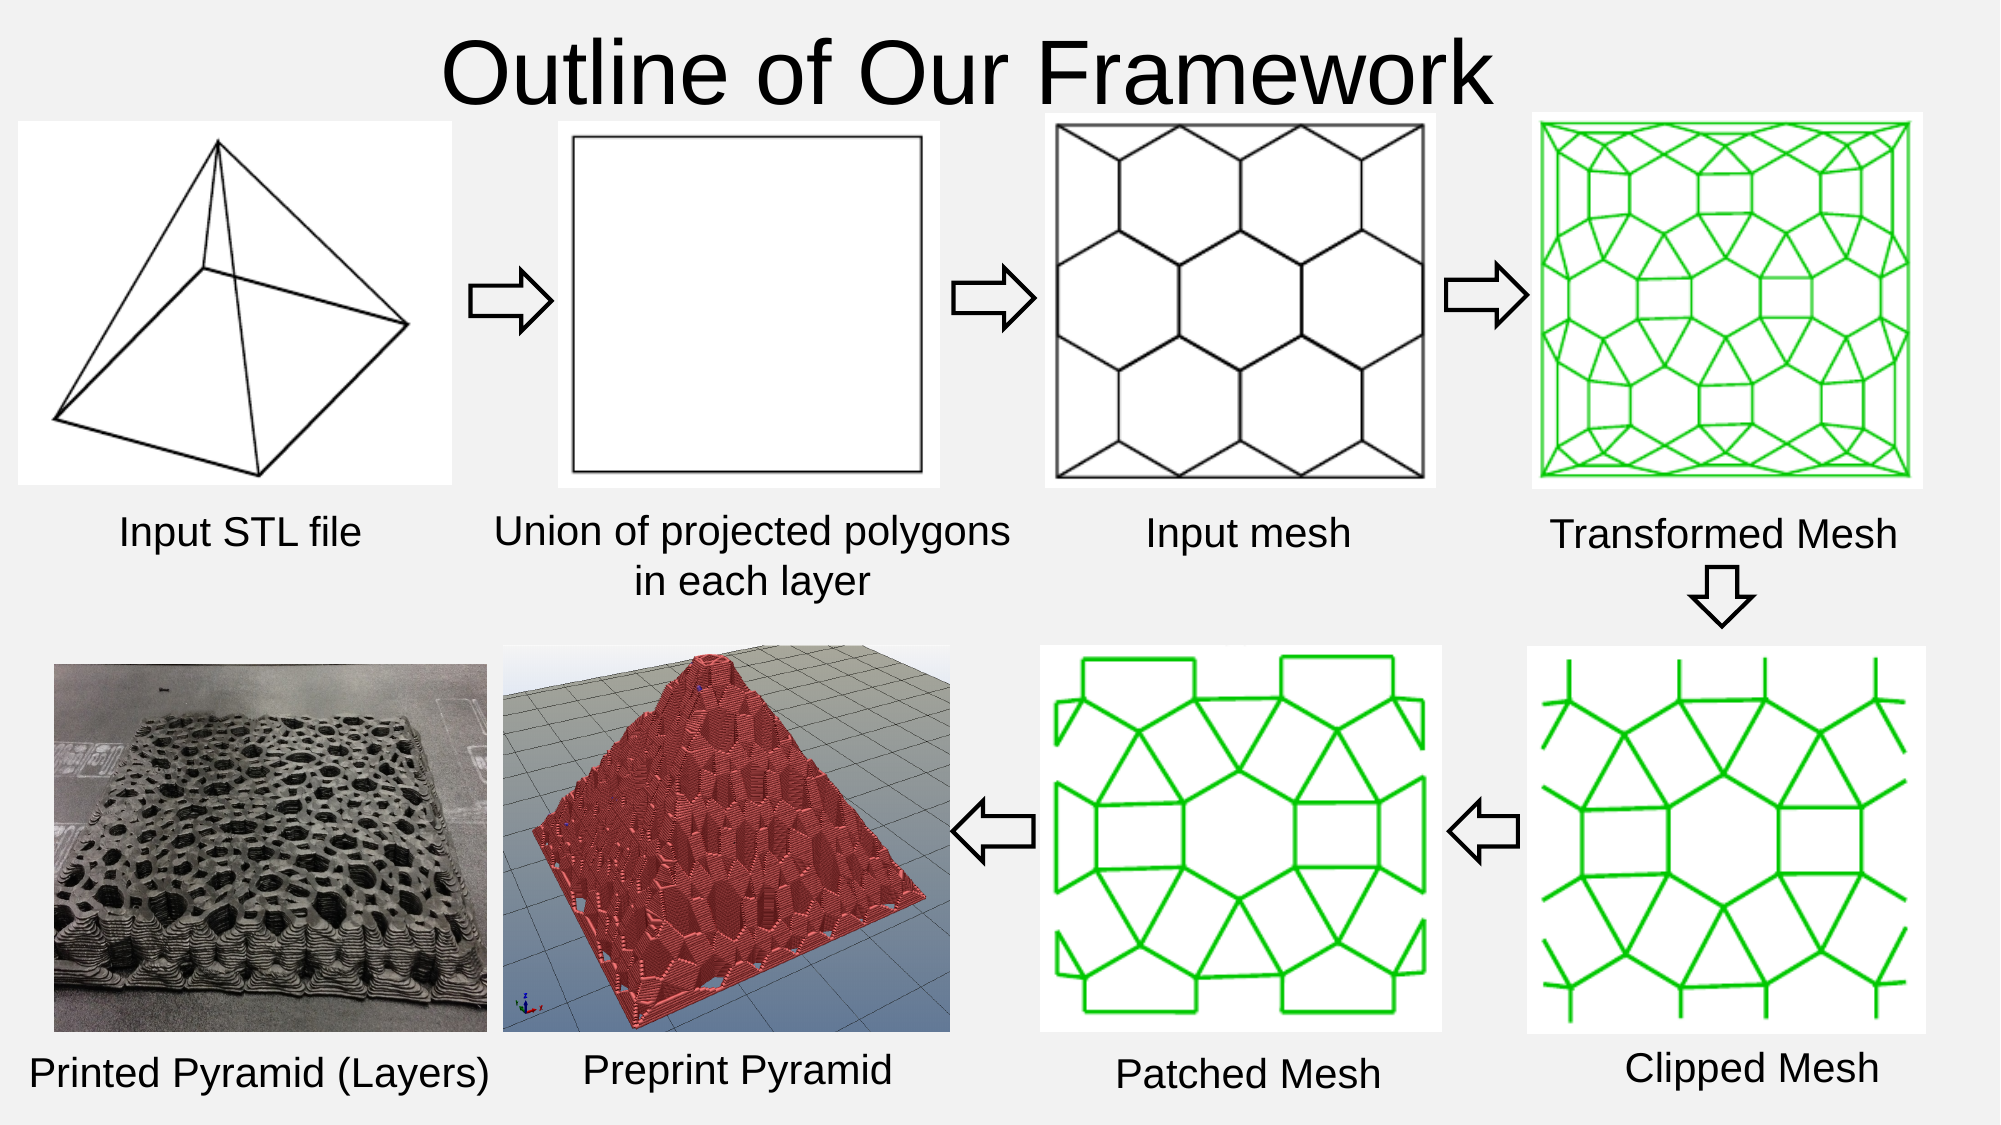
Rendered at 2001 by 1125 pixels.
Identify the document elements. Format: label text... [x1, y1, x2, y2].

text_box [1447, 798, 1519, 865]
text_box [1445, 262, 1529, 328]
text_box Patched Mesh [1048, 1039, 1449, 1105]
text_box Transformed Mesh [1525, 499, 1923, 564]
text_box Input STL file [45, 496, 436, 562]
picture [503, 645, 950, 1032]
text_box Preprint Pyramid [493, 1035, 983, 1101]
title Outline of Our Framework [41, 27, 1895, 122]
picture [558, 121, 940, 488]
text_box [1689, 565, 1755, 628]
text_box [469, 268, 553, 334]
text_box [951, 798, 1035, 865]
picture [1532, 112, 1923, 489]
picture [1045, 113, 1436, 488]
text_box Union of projected polygons in each layer [475, 496, 1030, 612]
picture [1040, 645, 1442, 1032]
text_box Input mesh [1060, 498, 1437, 564]
text_box Clipped Mesh [1551, 1033, 1953, 1099]
picture [18, 121, 452, 485]
text_box [952, 265, 1036, 331]
text_box Printed Pyramid (Layers) [13, 1038, 522, 1104]
picture [54, 664, 487, 1032]
picture [1527, 646, 1926, 1034]
